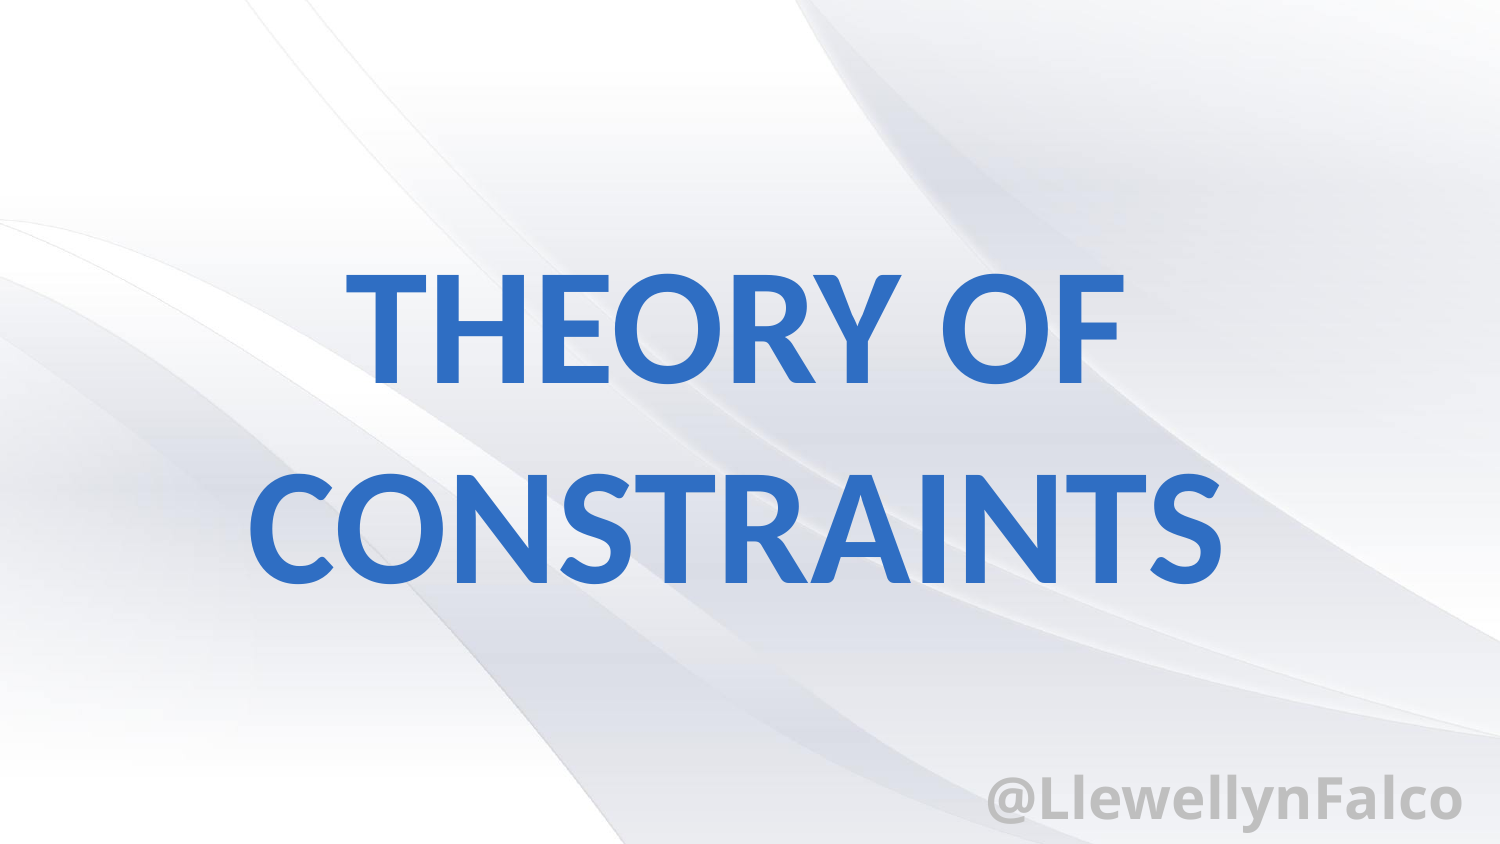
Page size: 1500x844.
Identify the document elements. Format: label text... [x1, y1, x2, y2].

picture [0, 0, 1500, 844]
title Theory of constraints [99, 0, 1375, 835]
